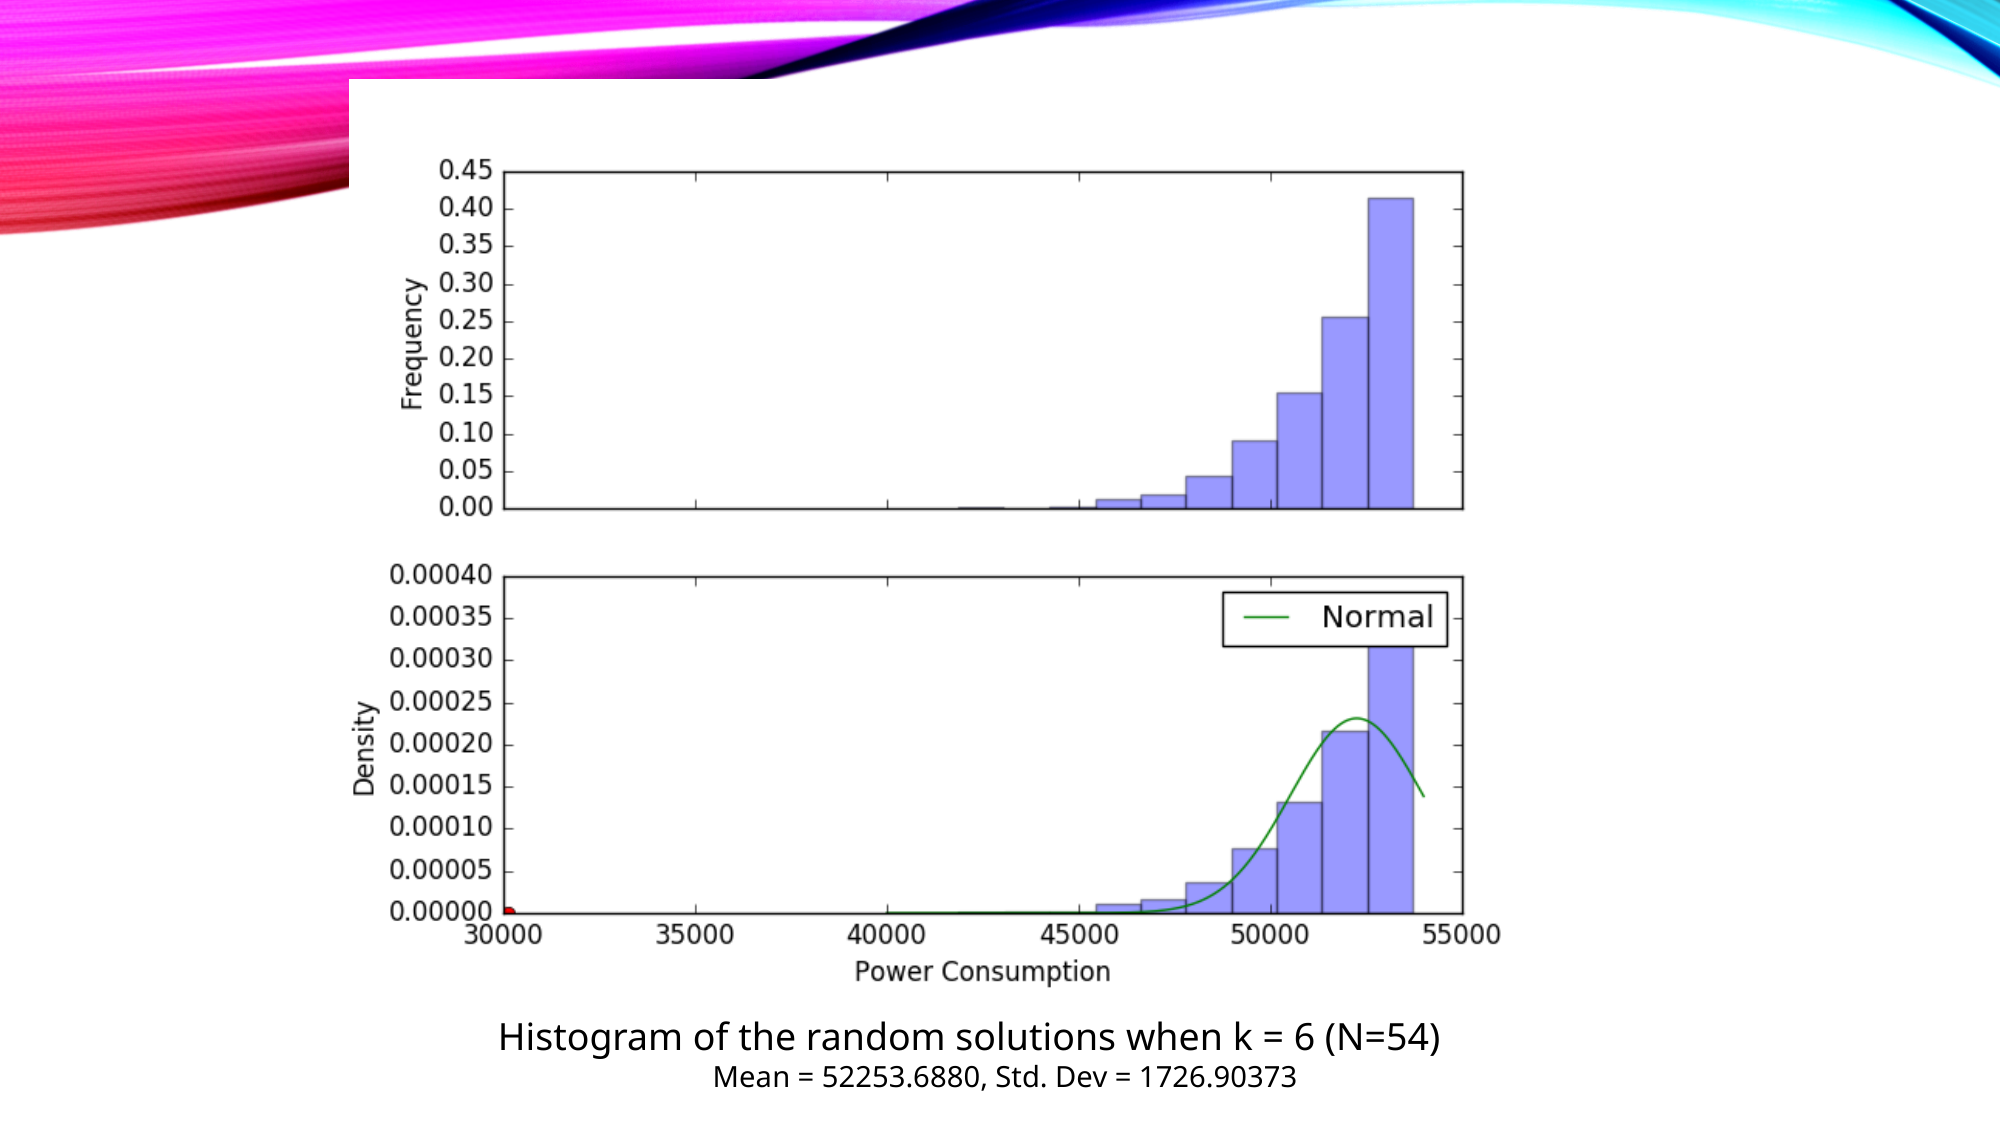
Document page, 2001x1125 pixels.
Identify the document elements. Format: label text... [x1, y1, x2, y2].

picture [1910, 0, 2000, 45]
text_box Histogram of the random solutions when k = 6 (N=54) Mean = 52253.6880, Std. Dev = 1726.90373 [483, 1007, 1528, 1125]
picture [0, 0, 2000, 1007]
picture [1890, 0, 2000, 75]
